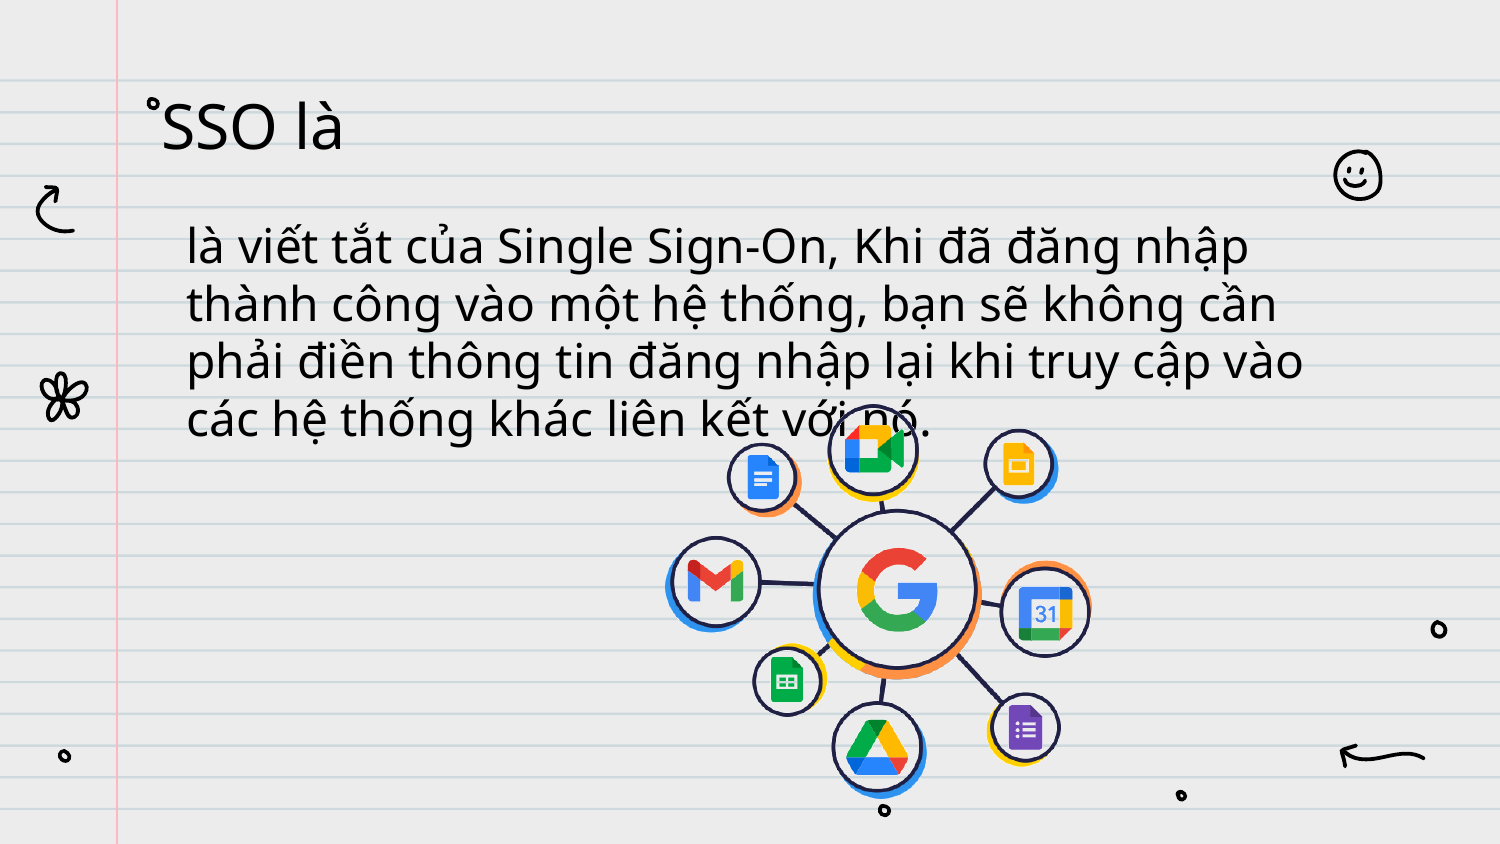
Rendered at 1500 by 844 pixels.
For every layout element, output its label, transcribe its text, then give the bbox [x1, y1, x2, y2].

list là viết tắt của Single Sign-On, Khi đã đăng nhập thành công vào một hệ thống, bạn sẽ không cần phải điền thông tin đăng nhập lại khi truy cập vào các hệ thống khác liên kết với nó. [146, 201, 1354, 751]
picture [665, 404, 1115, 824]
title SSO là [146, 88, 1413, 162]
